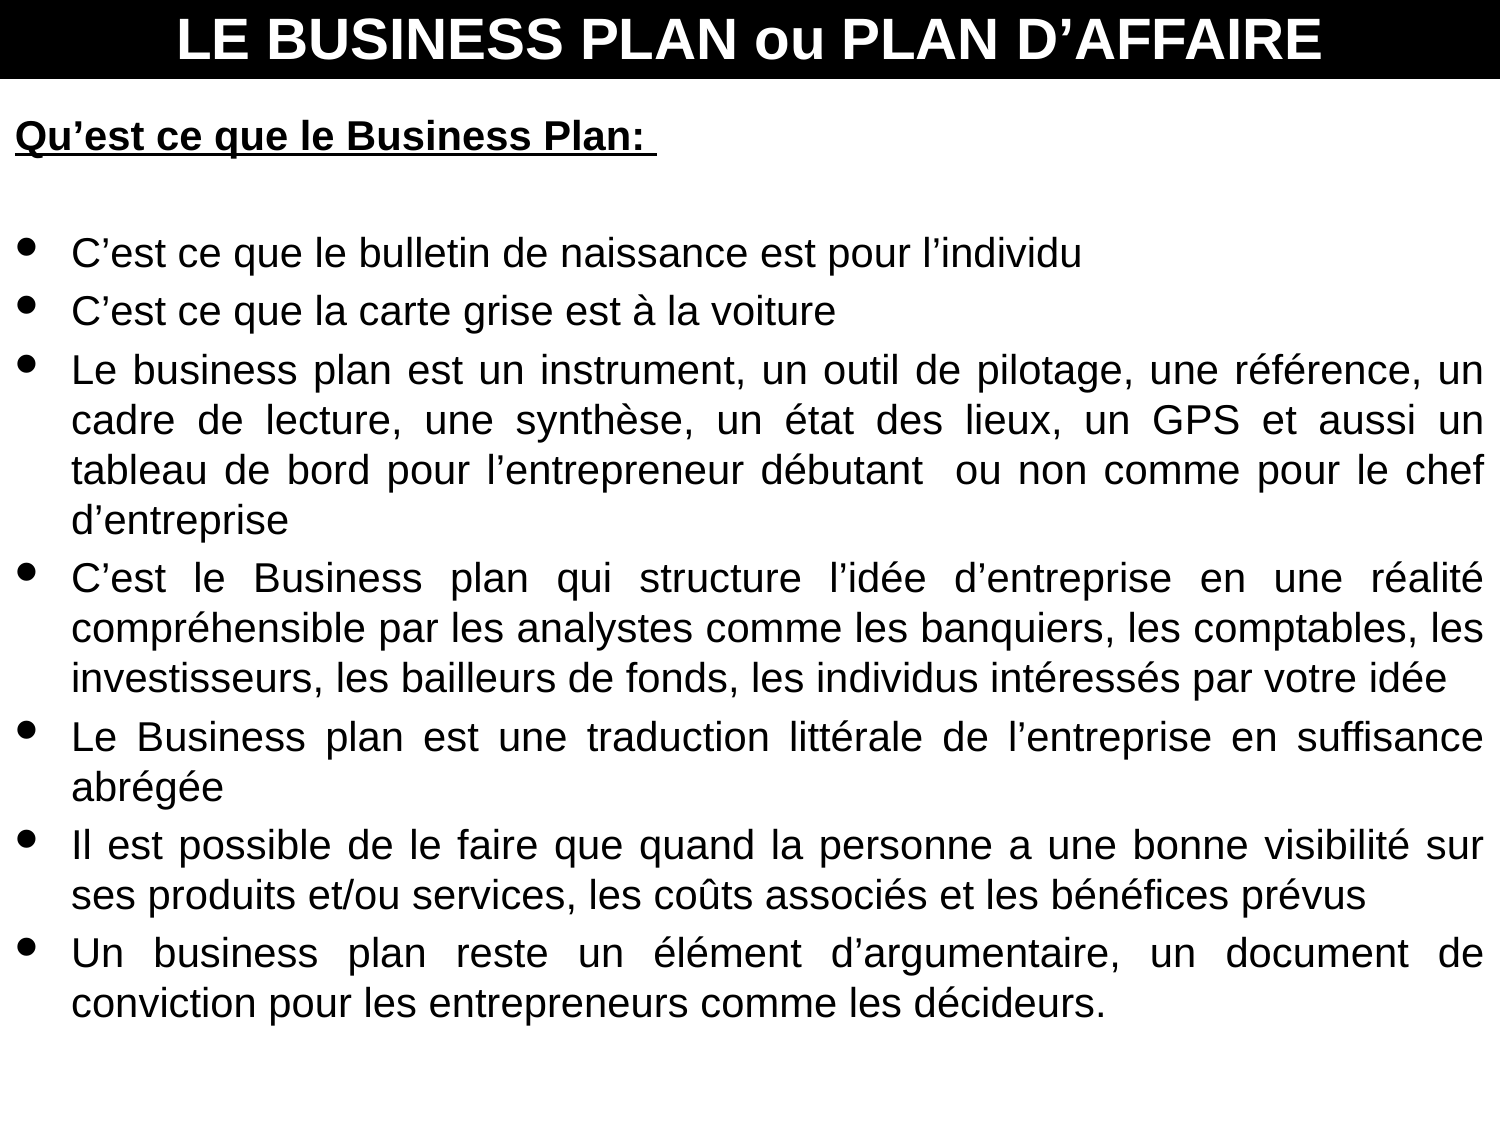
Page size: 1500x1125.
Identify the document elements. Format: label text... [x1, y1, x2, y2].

text_box LE BUSINESS PLAN ou PLAN D’AFFAIRE [0, 0, 1500, 79]
text_box Qu’est ce que le Business Plan: C’est ce que le bulletin de naissance est pour l’individu C’est ce que la carte grise est à la voiture Le business plan est un instrument, un outil de pilotage, une référence, un cadre de lecture, une synthèse, un état des lieux, un GPS et aussi un tableau de bord pour l’entrepreneur débutant ou non comme pour le chef d’entreprise C’est le Business plan qui structure l’idée d’entreprise en une réalité compréhensible par les analystes comme les banquiers, les comptables, les investisseurs, les bailleurs de fonds, les individus intéressés par votre idée Le Business plan est une traduction littérale de l’entreprise en suffisance abrégée Il est possible de le faire que quand la personne a une bonne visibilité sur ses produits et/ou services, les coûts associés et les bénéfices prévus Un business plan reste un élément d’argumentaire, un document de conviction pour les entrepreneurs comme les décideurs. [0, 101, 1500, 1071]
